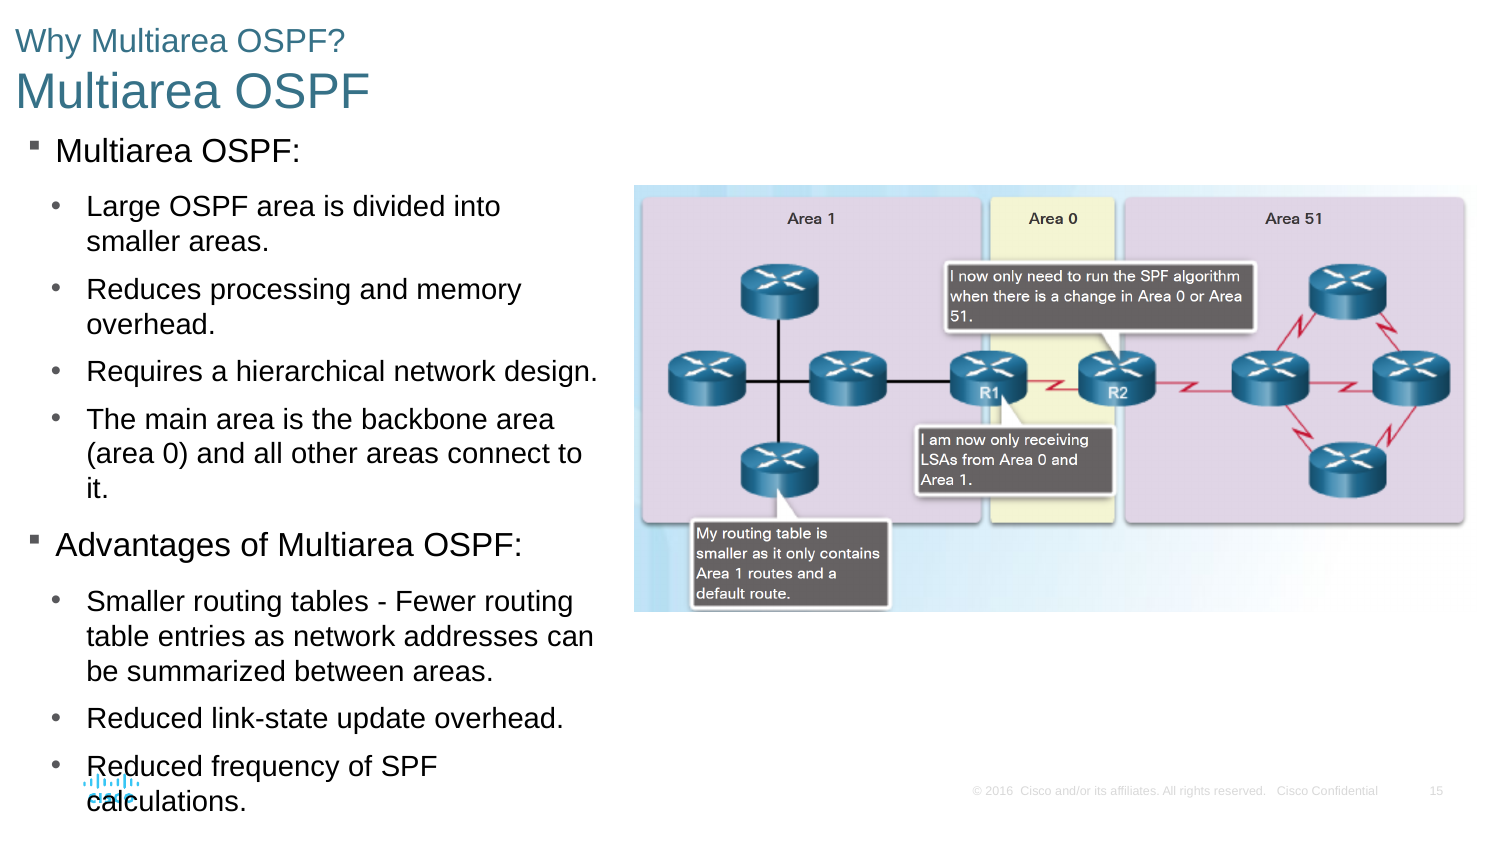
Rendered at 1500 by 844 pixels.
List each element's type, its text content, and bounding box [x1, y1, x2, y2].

picture [633, 185, 1477, 612]
title Why Multiarea OSPF? Multiarea OSPF [0, 6, 1500, 131]
list Multiarea OSPF: Large OSPF area is divided into smaller areas. Reduces processing and memory overhead. Requires a hierarchical network design. The main area is the backbone area (area 0) and all other areas connect to it. Advantages of Multiarea OSPF: Smaller routing tables - Fewer routing table entries as network addresses can be summarized between areas. Reduced link-state update overhead. Reduced frequency of SPF calculations. [12, 131, 634, 827]
